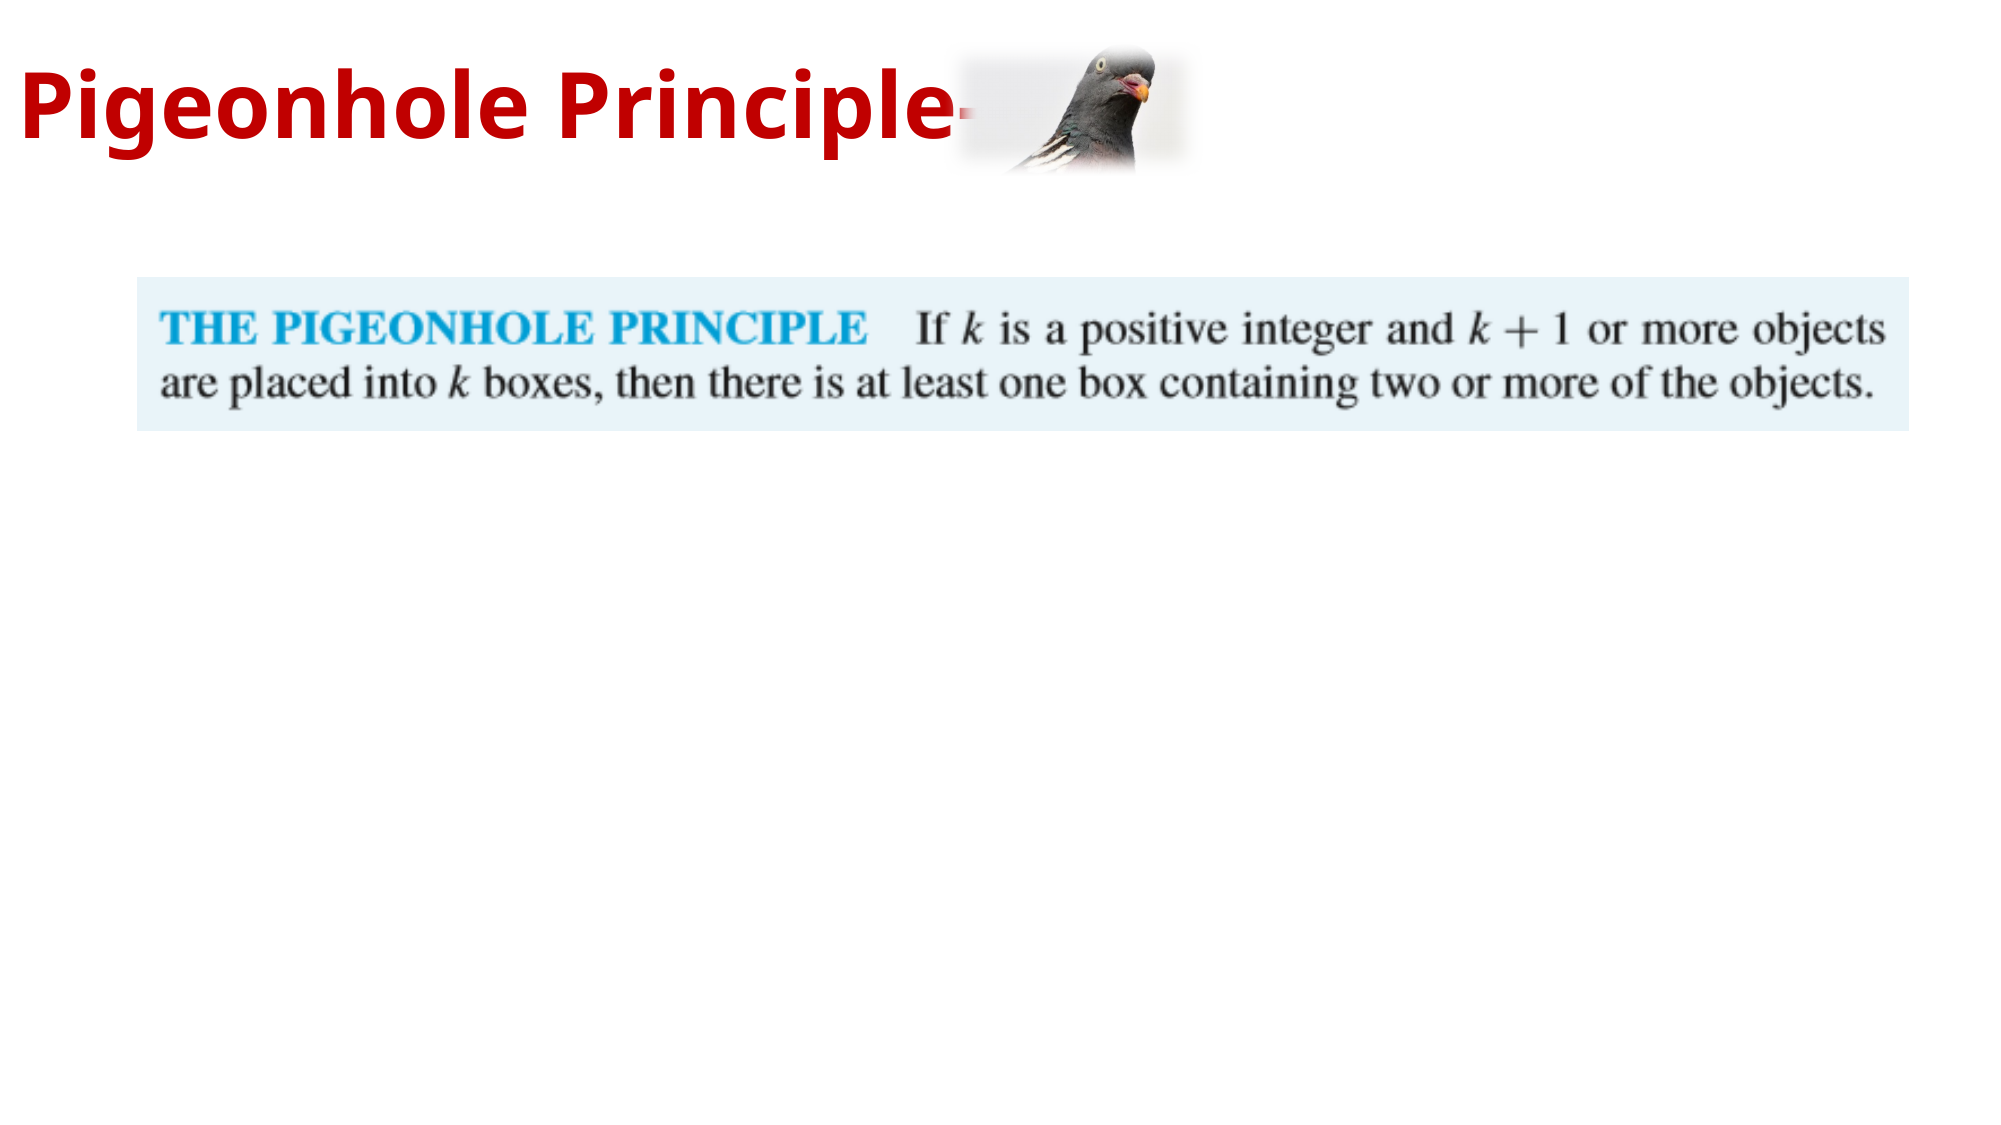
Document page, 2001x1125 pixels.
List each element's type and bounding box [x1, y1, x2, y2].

picture [137, 277, 1909, 431]
text_box [2, 0, 1204, 218]
